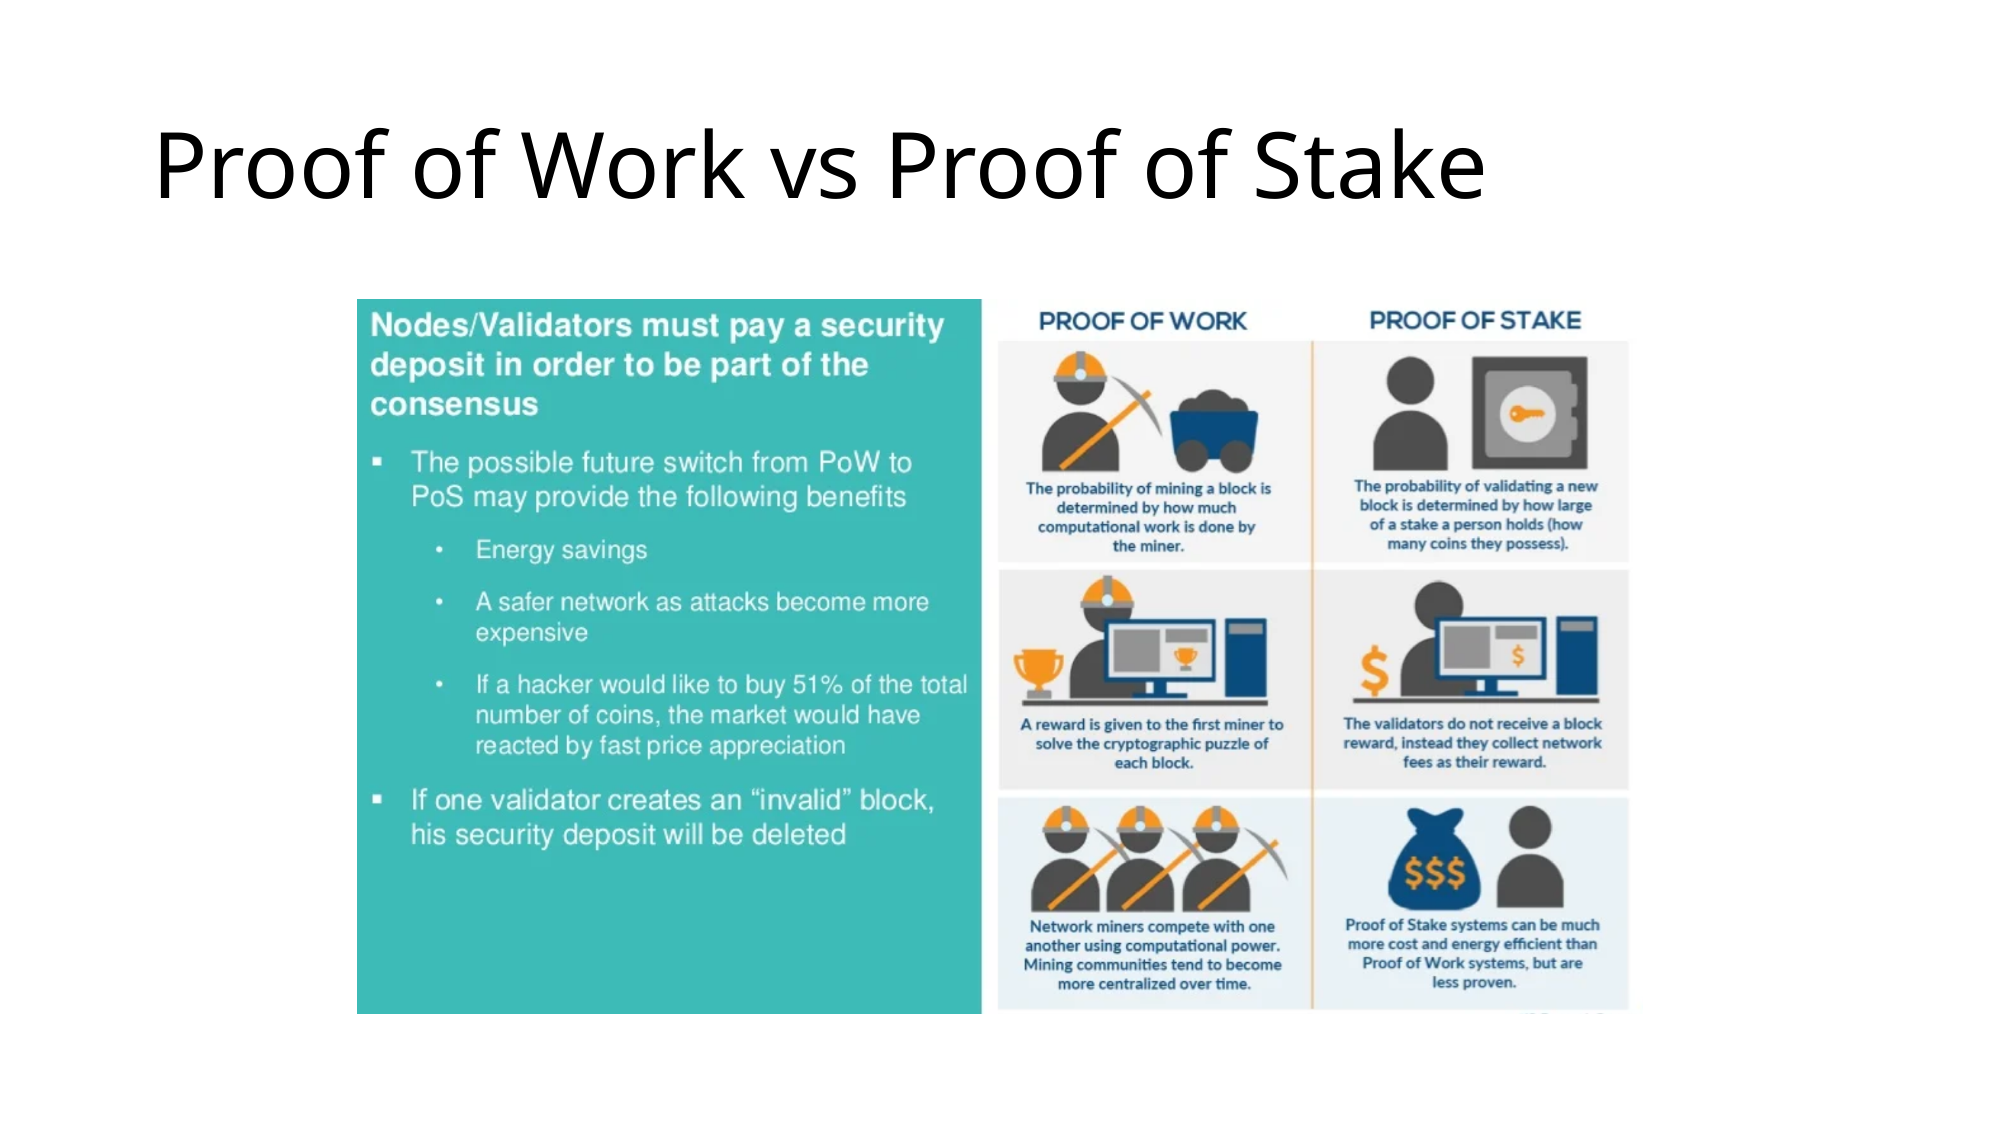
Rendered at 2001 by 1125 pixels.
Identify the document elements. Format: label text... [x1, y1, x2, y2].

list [357, 299, 1643, 1014]
title Proof of Work vs Proof of Stake [137, 59, 1863, 278]
